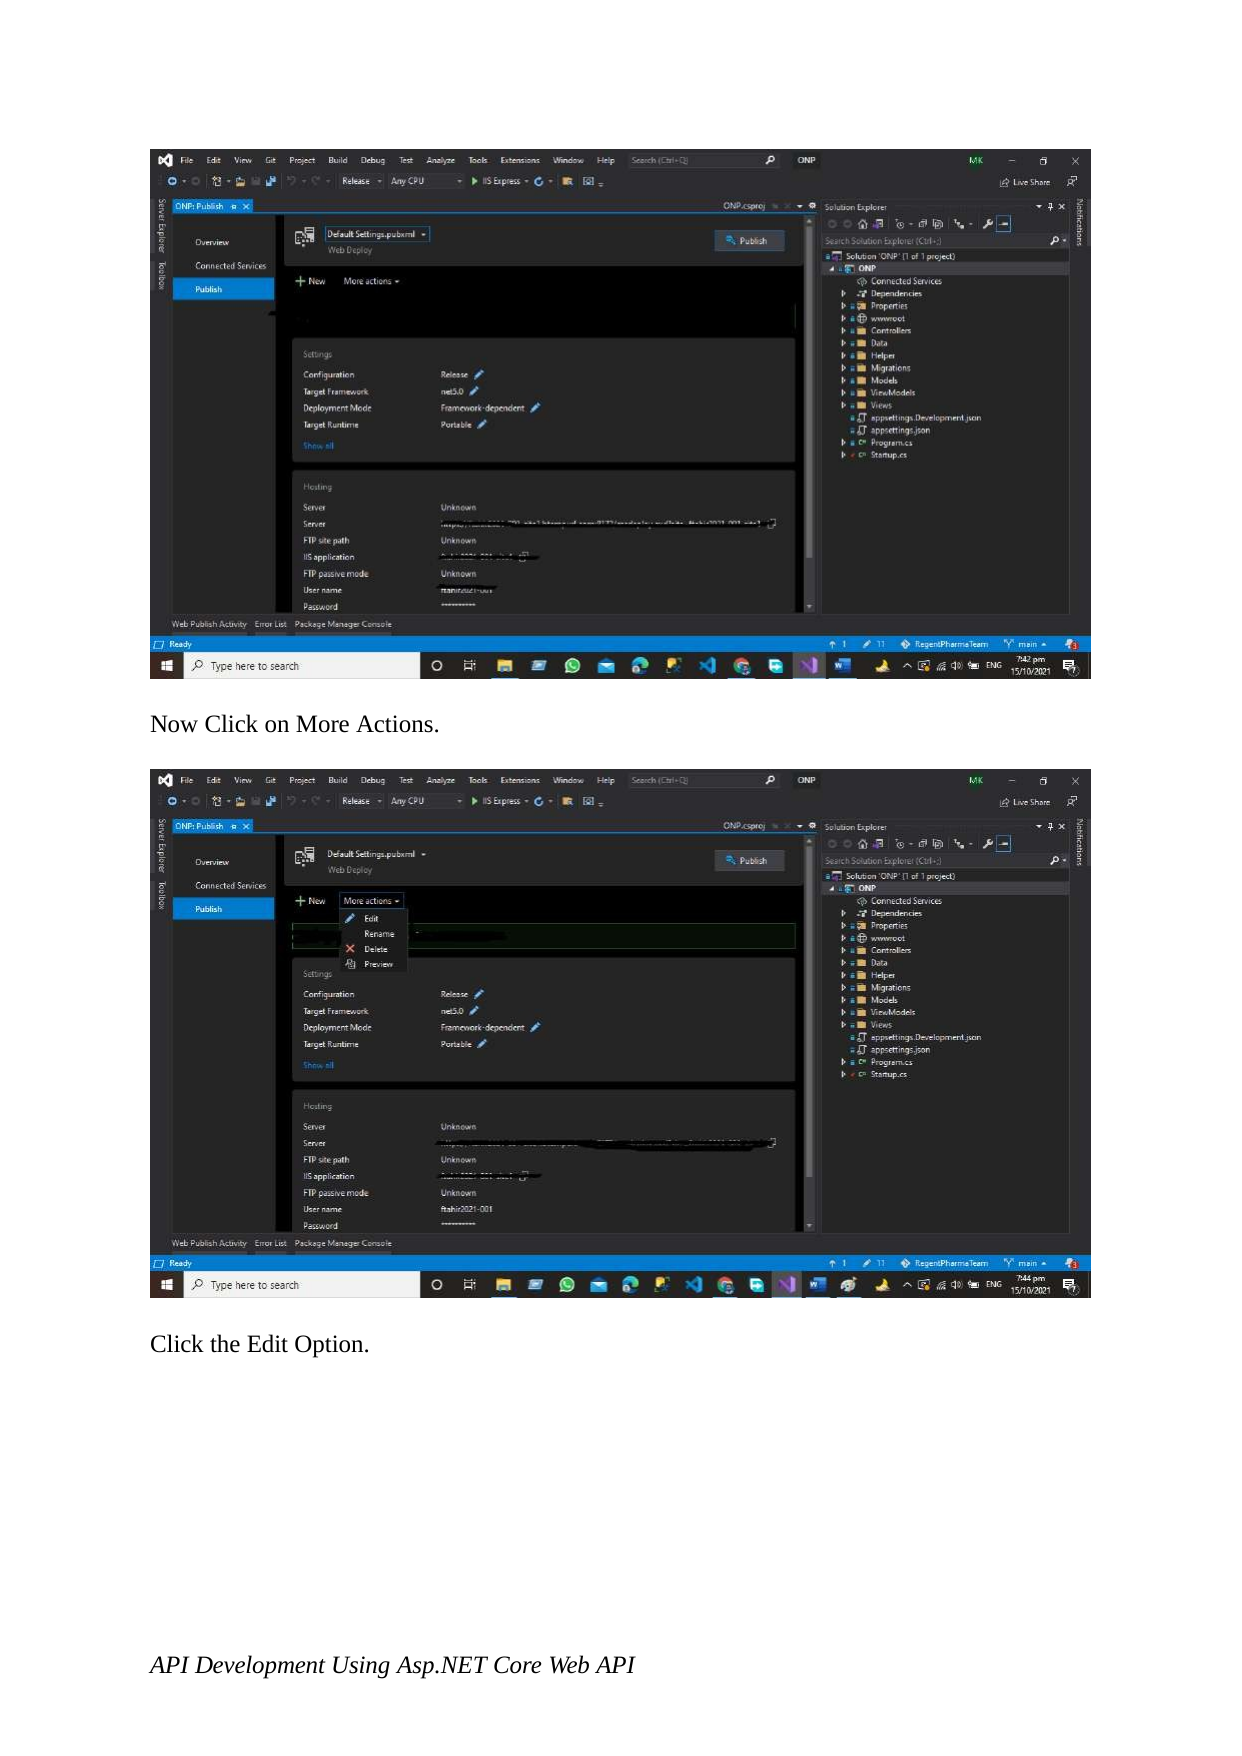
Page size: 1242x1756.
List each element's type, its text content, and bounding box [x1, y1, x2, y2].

text_box Click the Edit Option. [147, 1325, 373, 1358]
picture [149, 769, 1091, 1299]
footer API Development Using Asp.NET Core Web API [147, 1649, 643, 1756]
text_box Now Click on More Actions. [147, 705, 444, 738]
picture [149, 149, 1091, 679]
